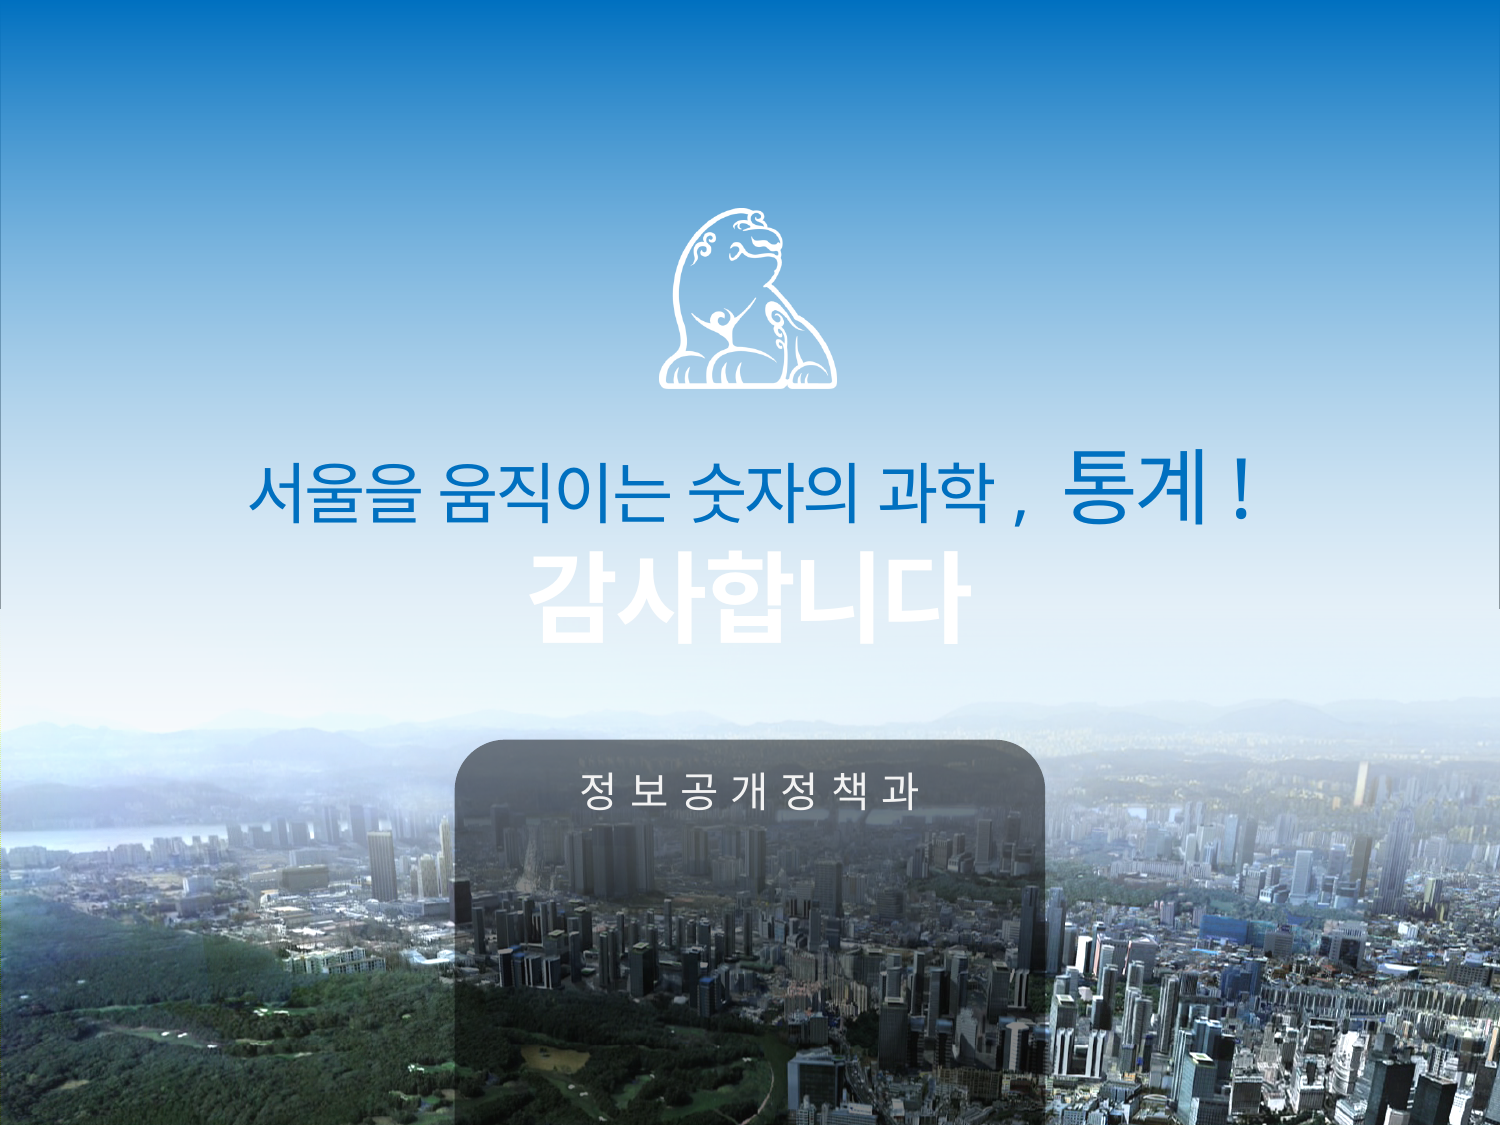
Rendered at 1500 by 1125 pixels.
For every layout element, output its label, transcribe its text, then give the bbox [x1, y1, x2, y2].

text_box 서울을 움직이는 숫자의 과학, 통계! 감사합니다 [0, 428, 1500, 609]
text_box [0, 0, 1500, 428]
picture [0, 609, 1500, 1125]
picture [658, 207, 837, 389]
